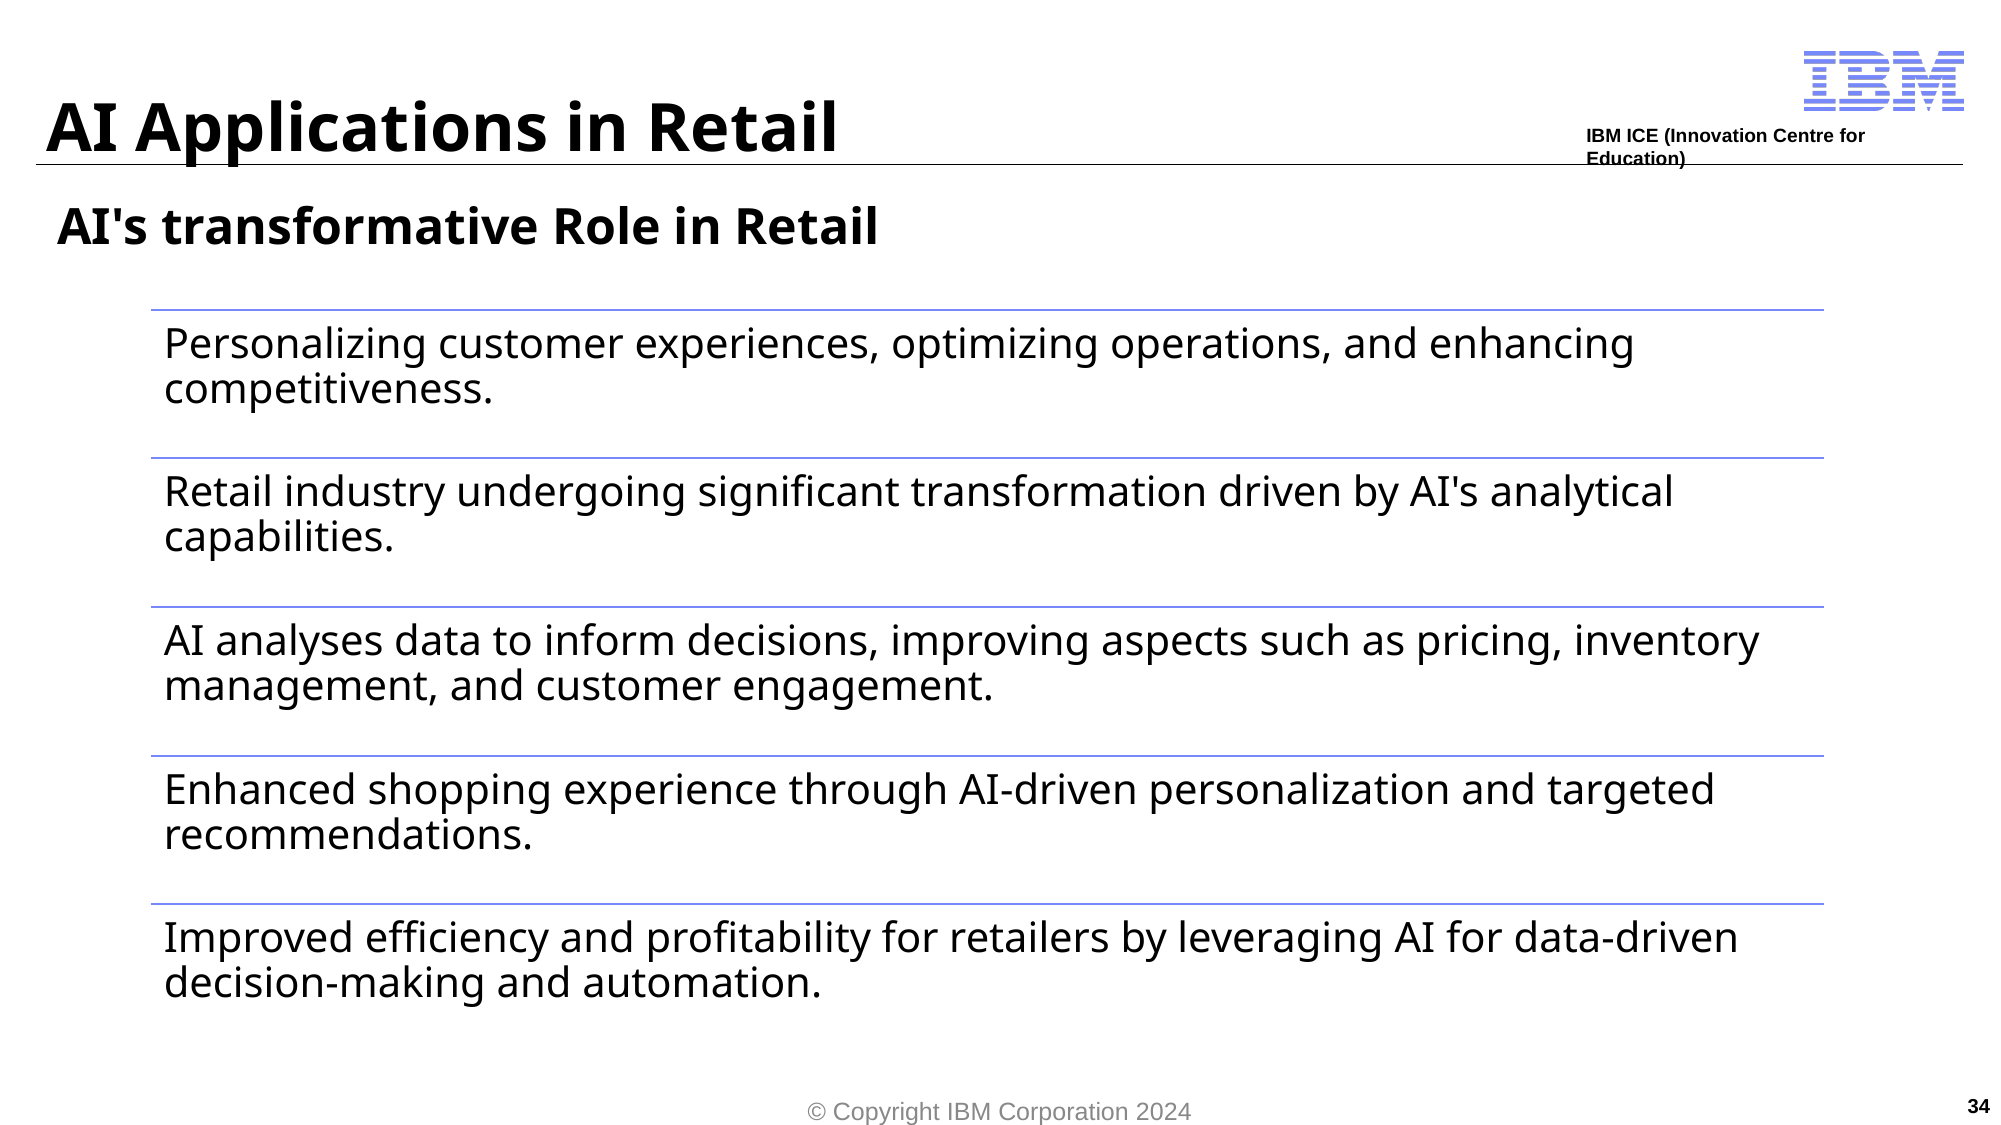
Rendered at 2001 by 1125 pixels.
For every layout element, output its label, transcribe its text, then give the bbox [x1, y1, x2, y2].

text_box © Copyright IBM Corporation 2024 [0, 1096, 2000, 1125]
slide_number 34 [1819, 1093, 2000, 1120]
title AI Applications in Retail [36, 20, 1710, 165]
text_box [150, 309, 1825, 1054]
picture [1804, 51, 1964, 111]
text_box AI's transformative Role in Retail [47, 189, 1000, 268]
